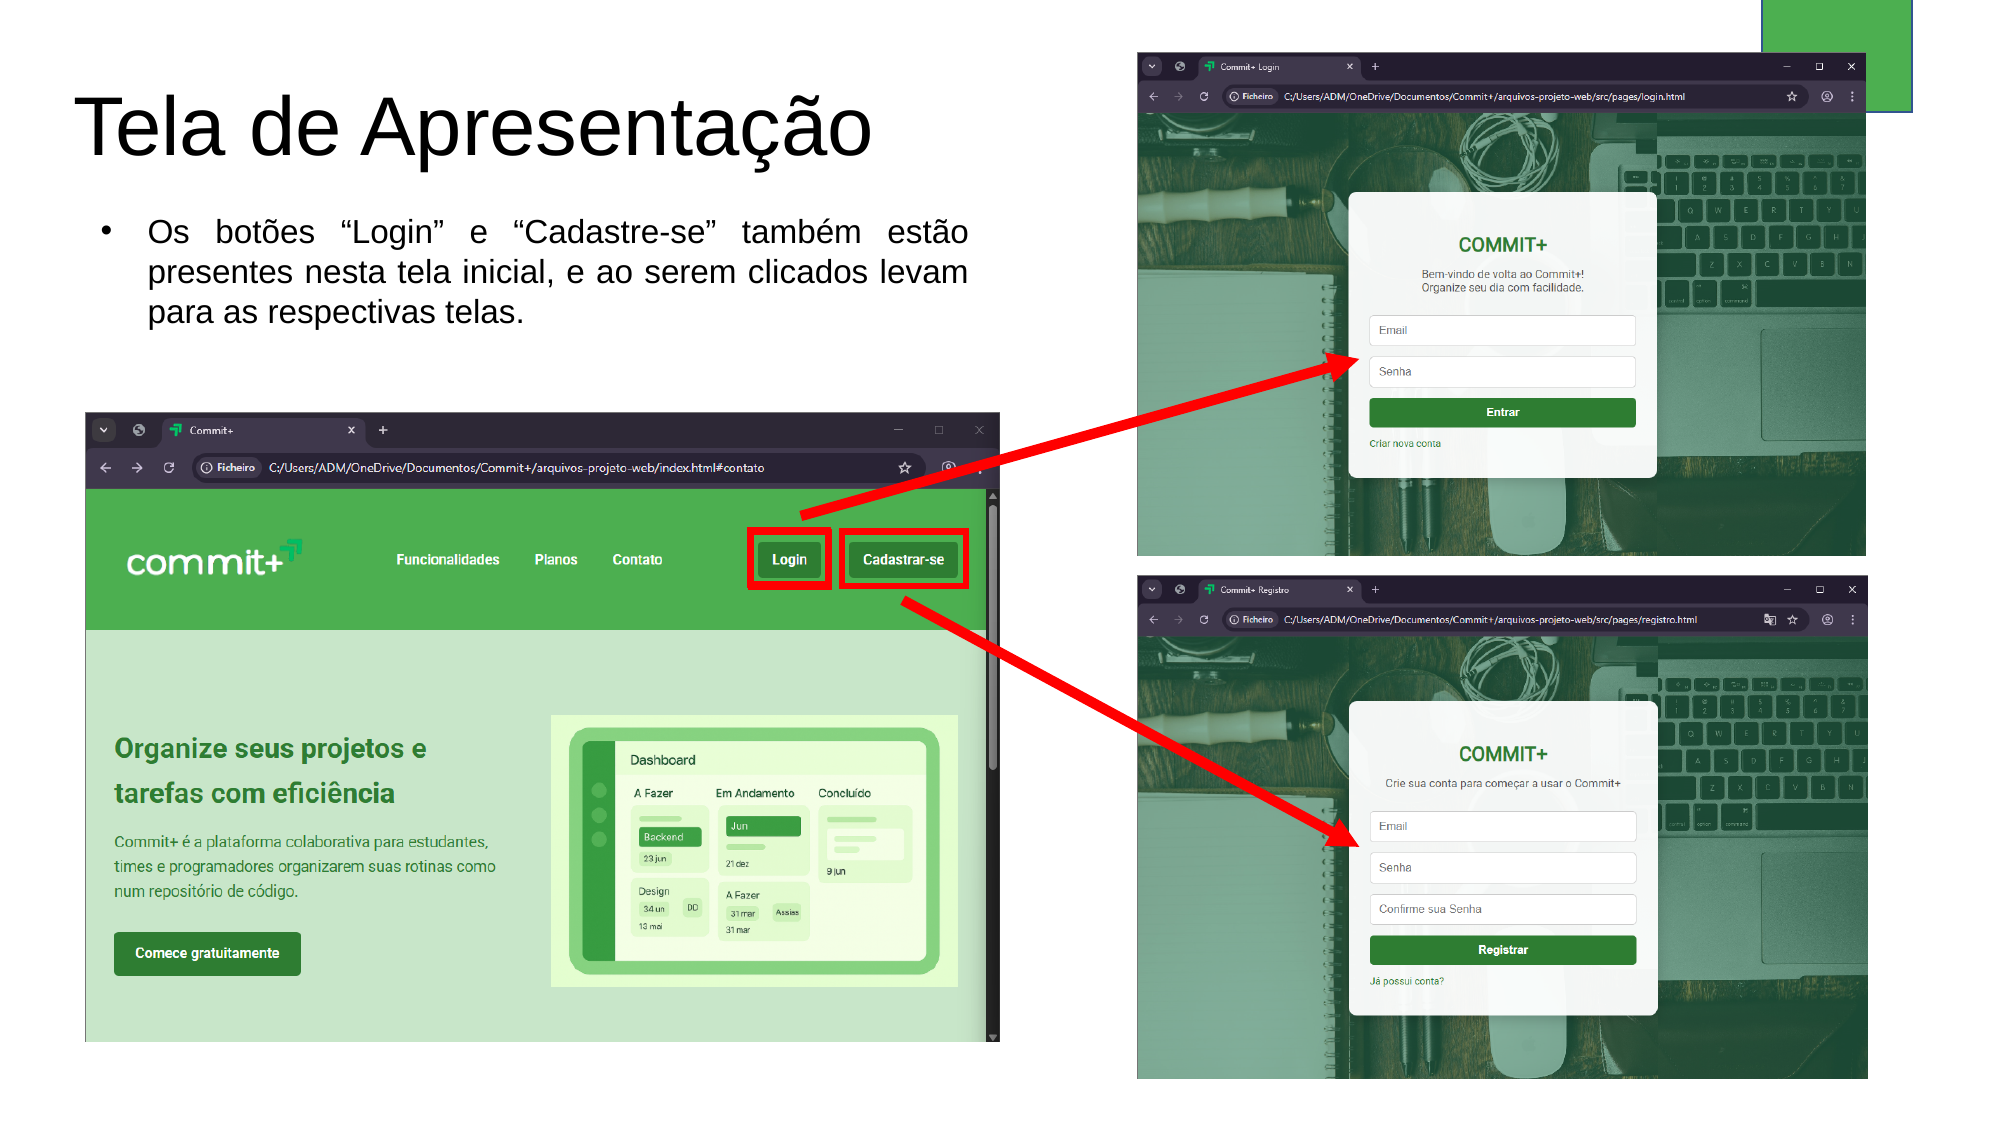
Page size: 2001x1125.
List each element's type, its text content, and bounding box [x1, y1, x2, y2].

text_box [800, 358, 1360, 516]
text_box [1761, 0, 1913, 113]
title Tela de Apresentação [58, 51, 1784, 206]
picture [1137, 52, 1866, 556]
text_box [902, 600, 1360, 847]
text_box Os botões “Login” e “Cadastre-se” também estão presentes nesta tela inicial, e ao serem clicados levam para as respectivas telas. [85, 206, 985, 338]
picture [85, 412, 1000, 1042]
picture [1137, 575, 1868, 1079]
